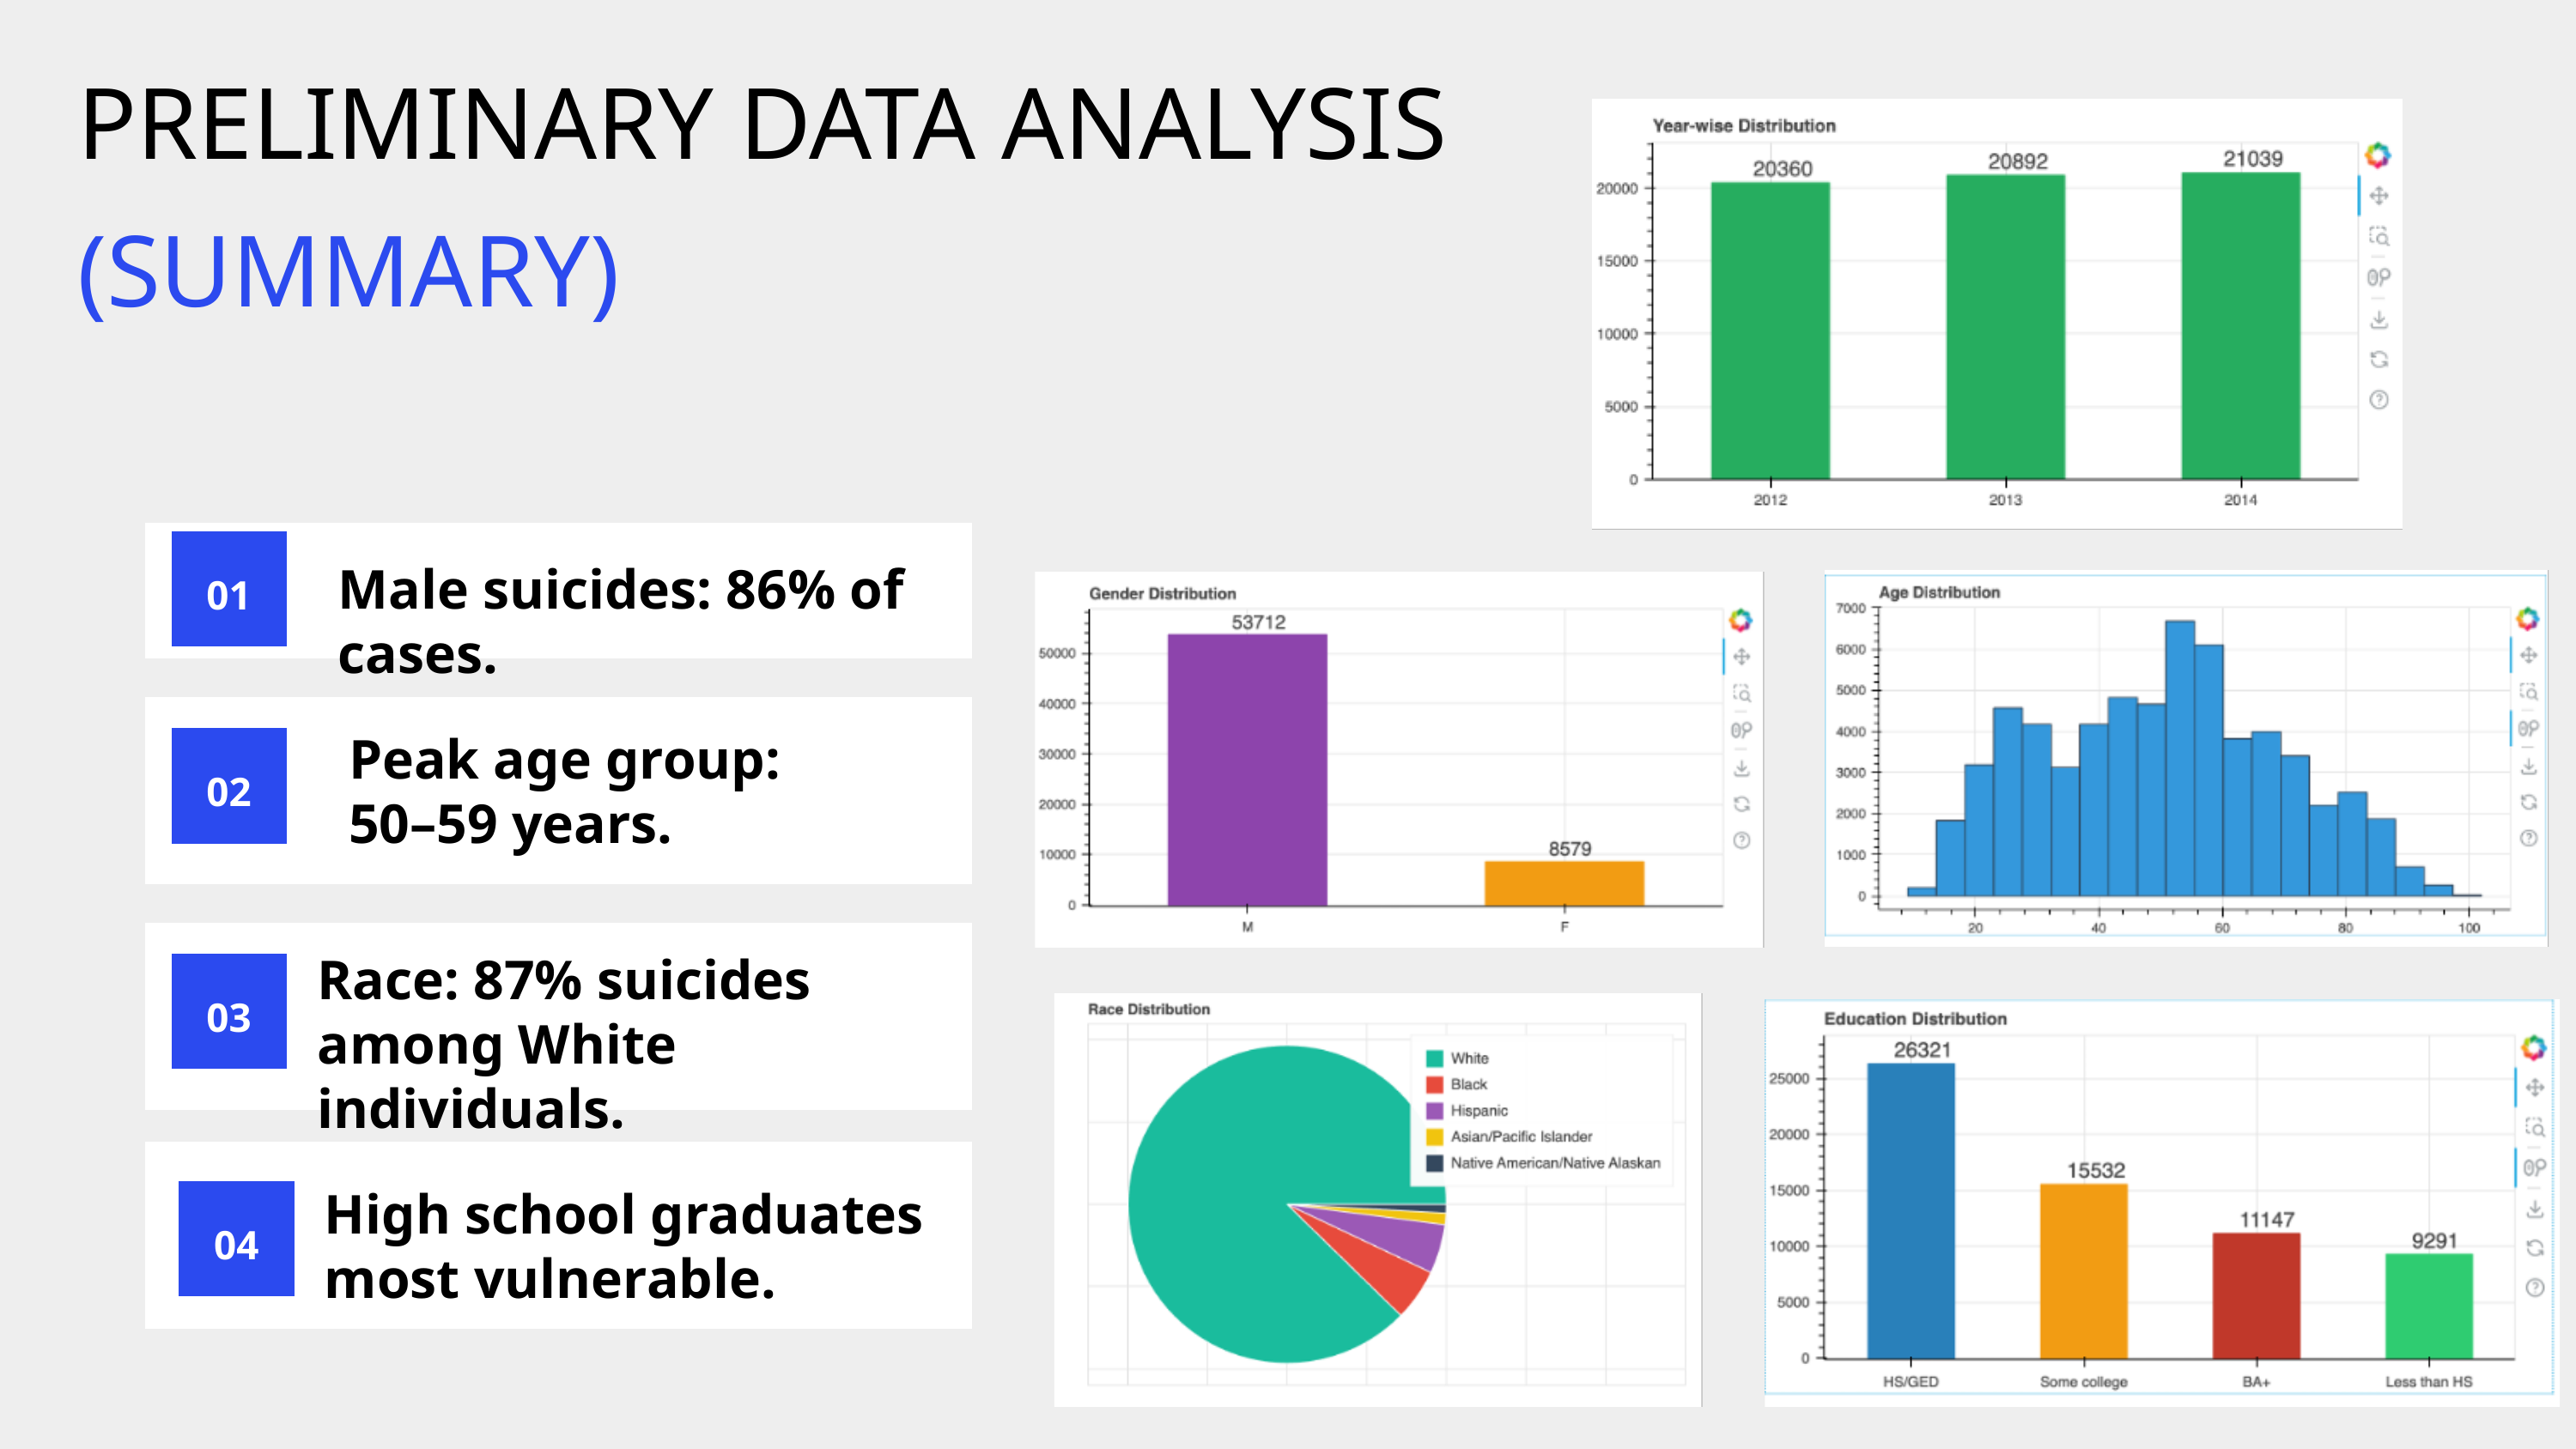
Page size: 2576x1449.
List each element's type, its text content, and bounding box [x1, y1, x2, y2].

text_box [1824, 570, 2550, 947]
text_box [171, 953, 287, 1070]
text_box PRELIMINARY DATA ANALYSIS (SUMMARY) [77, 31, 1649, 326]
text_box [179, 1180, 295, 1297]
text_box [1035, 572, 1765, 948]
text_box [144, 697, 973, 885]
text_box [144, 923, 973, 1111]
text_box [144, 522, 973, 659]
text_box [1591, 99, 2403, 532]
text_box [1054, 993, 1704, 1407]
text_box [171, 530, 287, 647]
text_box Race: 87% suicides among White individuals. [317, 945, 993, 1139]
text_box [144, 1142, 973, 1330]
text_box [171, 728, 287, 844]
text_box [1765, 999, 2561, 1407]
text_box Male suicides: 86% of cases. [337, 667, 934, 684]
